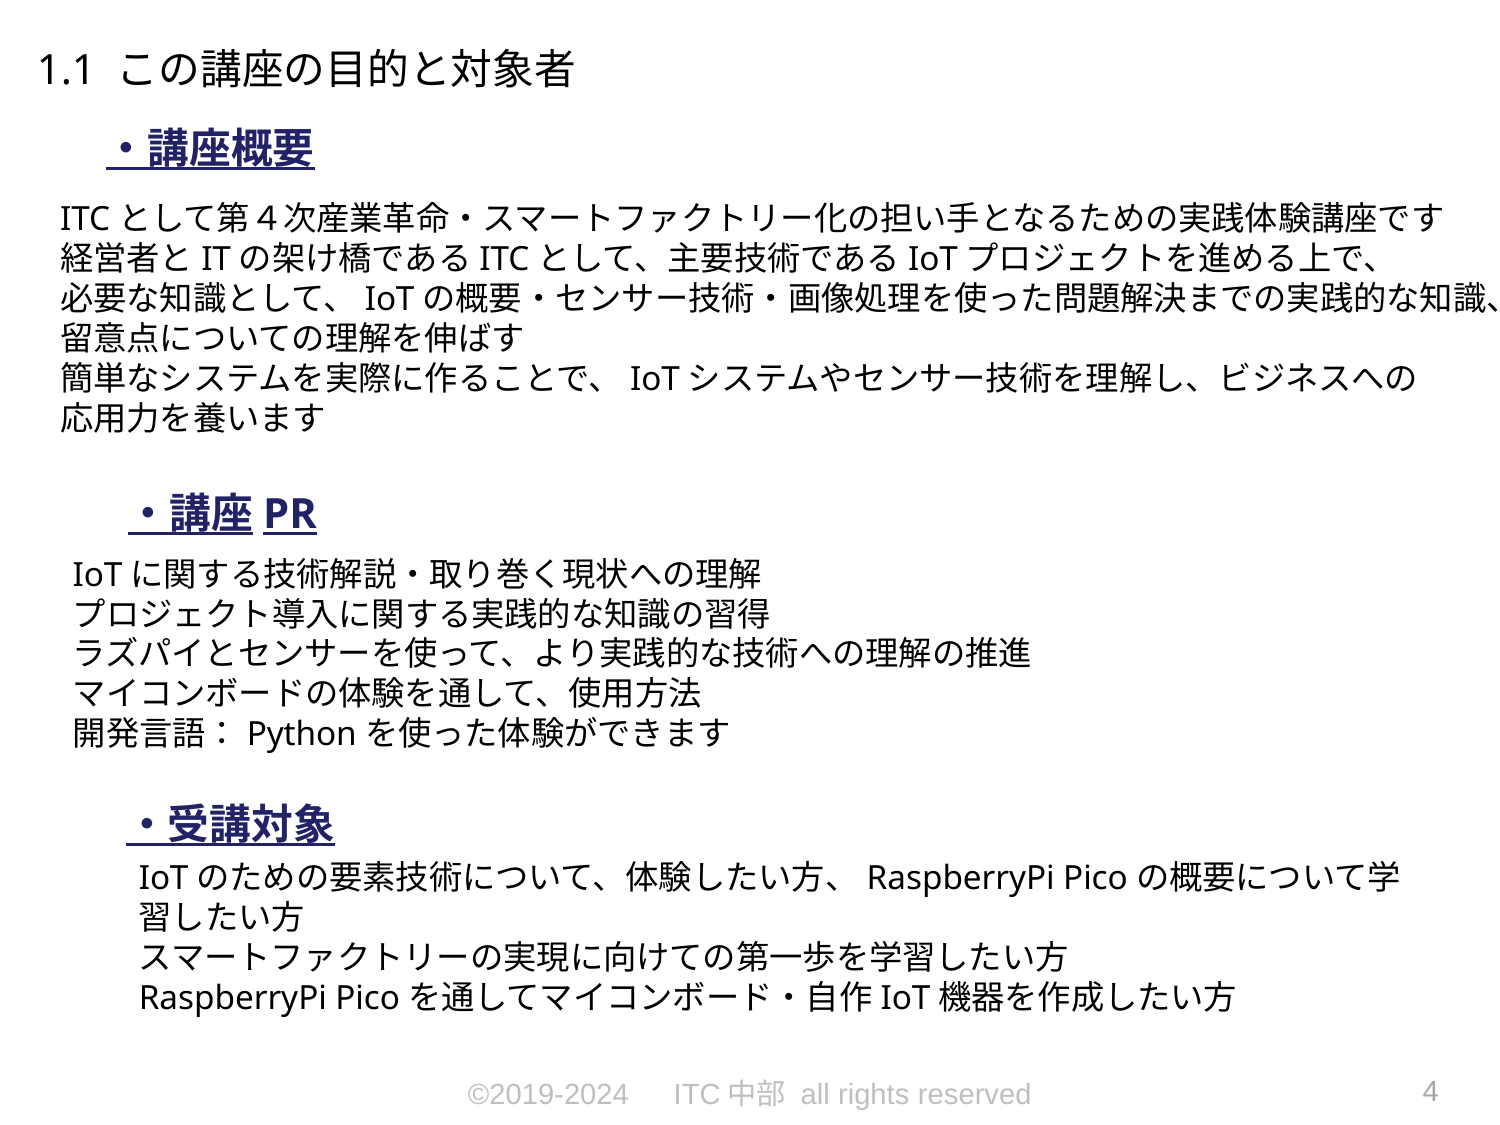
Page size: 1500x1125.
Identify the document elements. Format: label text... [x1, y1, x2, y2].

text_box IoTのための要素技術について、体験したい方、RaspberryPi Picoの概要について学習したい方 スマートファクトリーの実現に向けての第一歩を学習したい方 RaspberryPi Picoを通してマイコンボード・自作IoT機器を作成したい方 [123, 848, 1435, 1024]
text_box IoTに関する技術解説・取り巻く現状への理解 プロジェクト導入に関する実践的な知識の習得 ラズパイとセンサーを使って、より実践的な技術への理解の推進 マイコンボードの体験を通して、使用方法 開発言語：Pythonを使った体験ができます [57, 545, 1047, 760]
text_box ・講座PR [113, 479, 332, 545]
text_box ITCとして第４次産業革命・スマートファクトリー化の担い手となるための実践体験講座です 経営者とITの架け橋であるITCとして、主要技術であるIoTプロジェクトを進める上で、 必要な知識として、IoTの概要・センサー技術・画像処理を使った問題解決までの実践的な知識、 留意点についての理解を伸ばす 簡単なシステムを実際に作ることで、IoTシステムやセンサー技術を理解し、ビジネスへの 応用力を養います [45, 190, 1500, 445]
text_box ・受講対象 [111, 790, 350, 856]
text_box ・講座概要 [91, 114, 330, 180]
text_box 1.1 この講座の目的と対象者 [22, 35, 591, 101]
